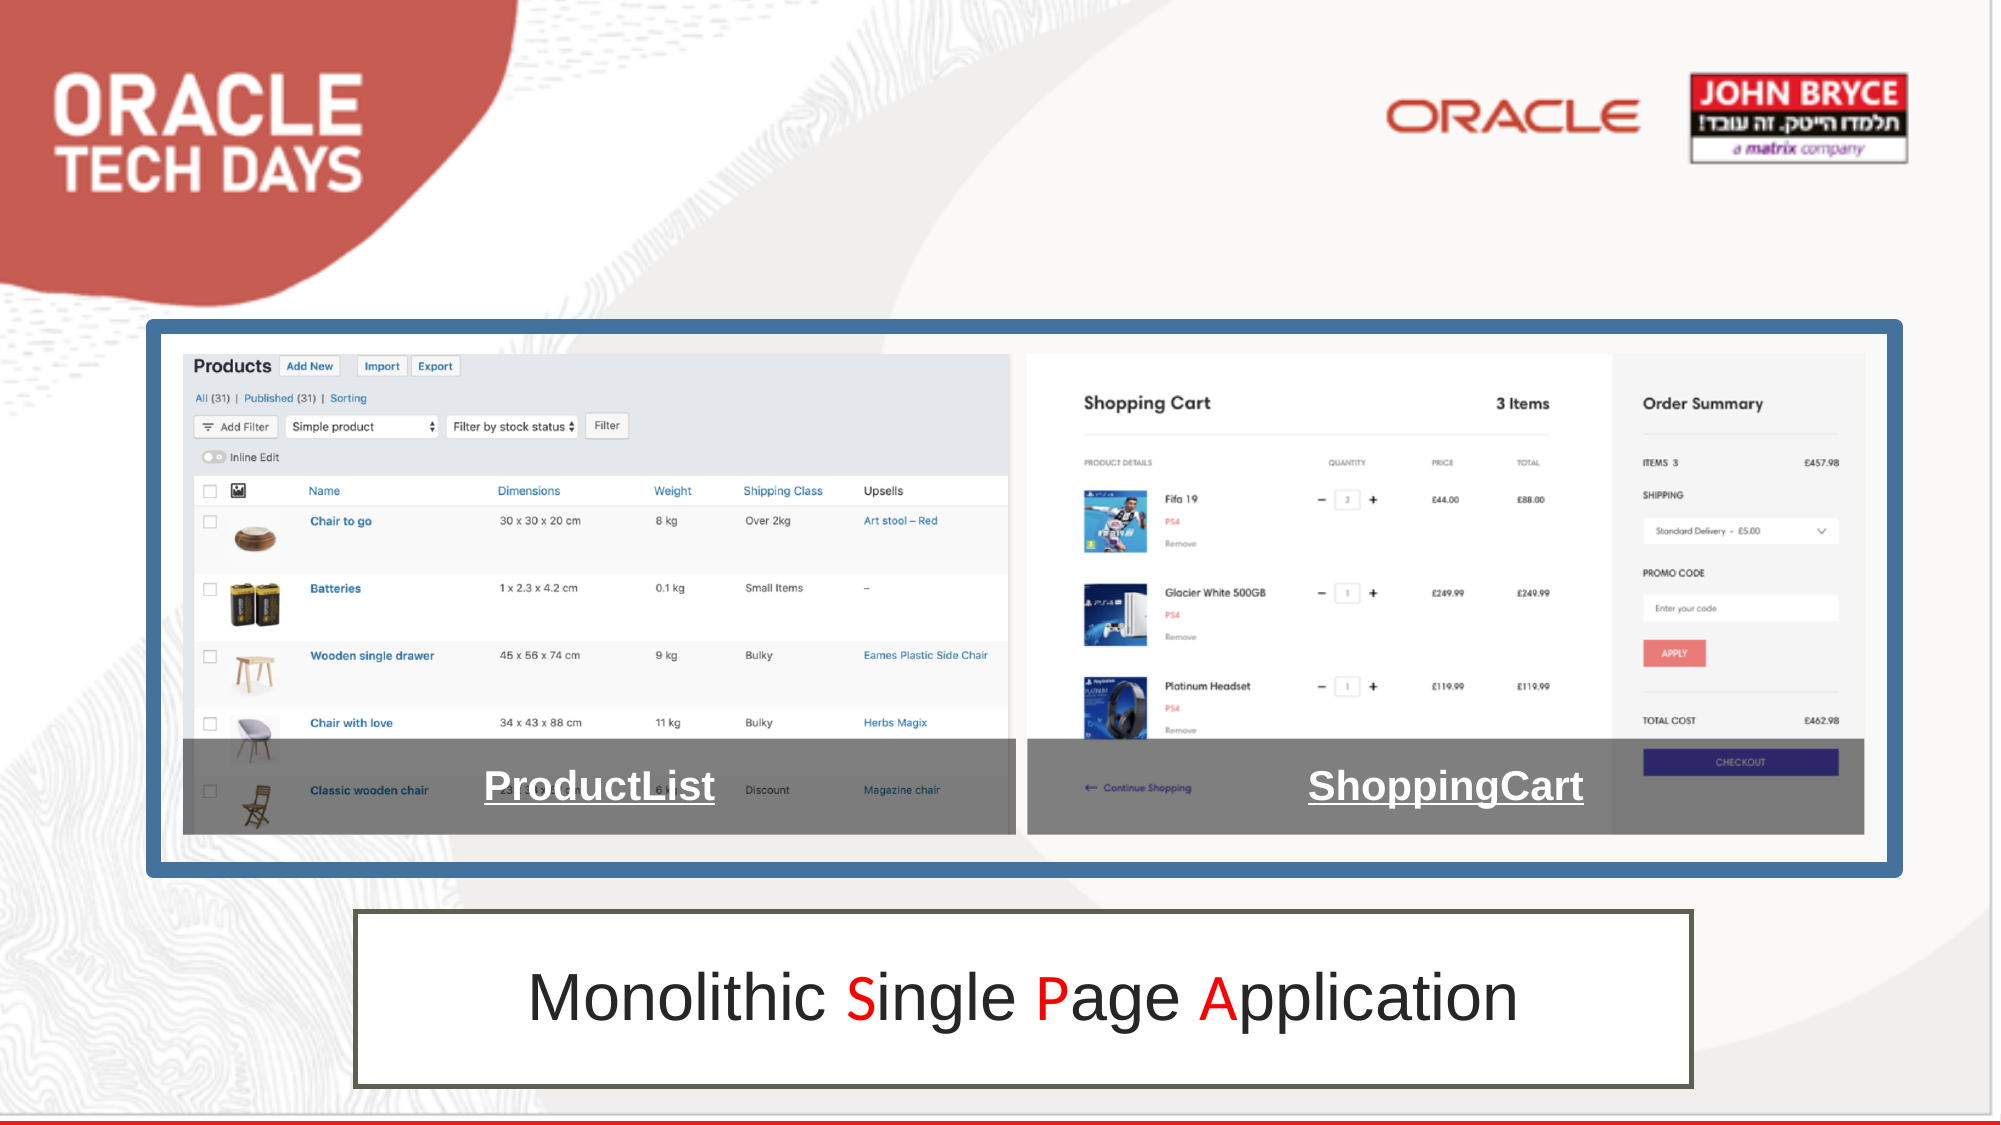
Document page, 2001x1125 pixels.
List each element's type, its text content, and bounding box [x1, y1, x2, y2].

picture [0, 0, 2001, 1125]
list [1027, 354, 1865, 835]
text_box [151, 325, 1897, 872]
title Monolithic Single Page Application [355, 911, 1692, 1087]
